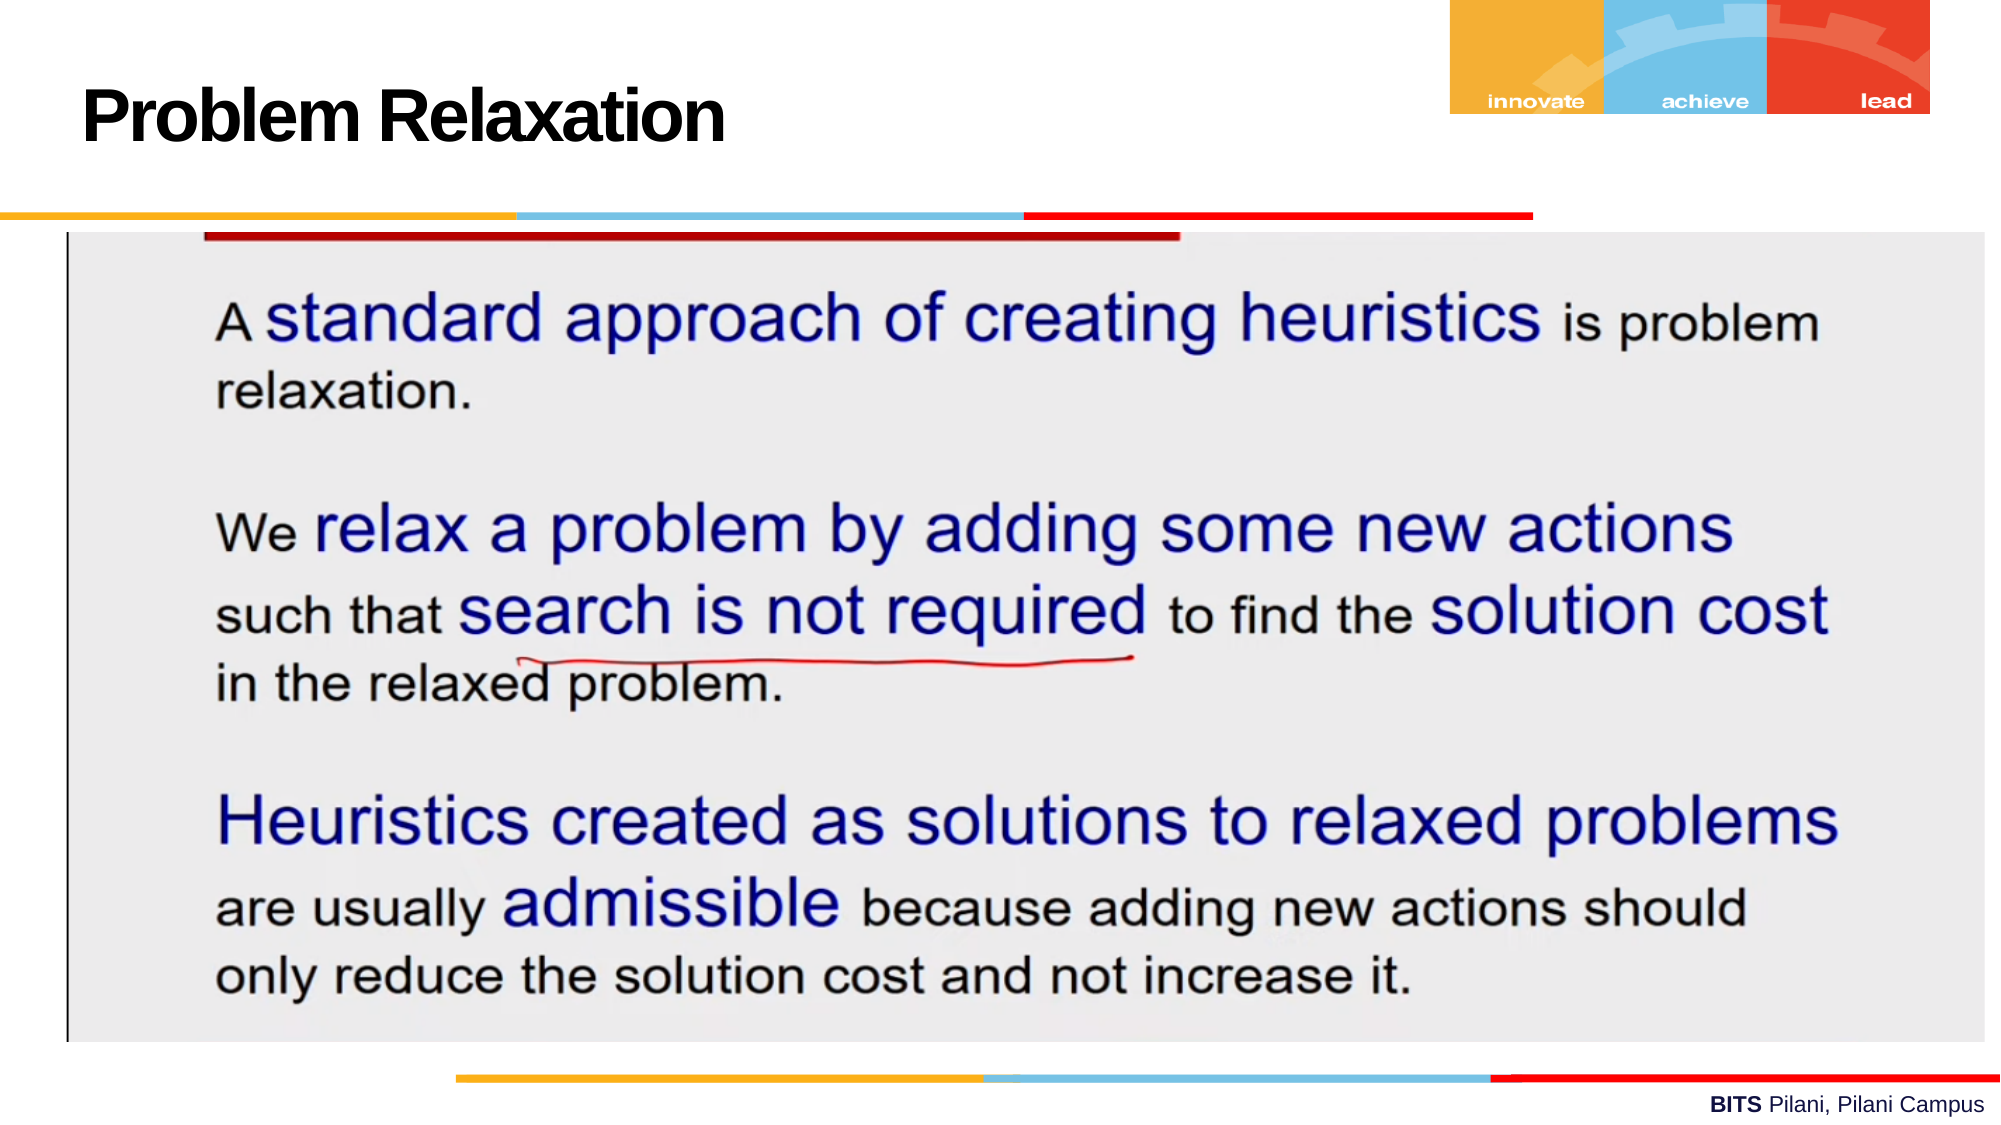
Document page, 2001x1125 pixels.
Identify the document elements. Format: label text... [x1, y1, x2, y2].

list Problem Relaxation [66, 24, 1450, 213]
picture [1449, 0, 1930, 114]
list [66, 231, 1985, 1042]
